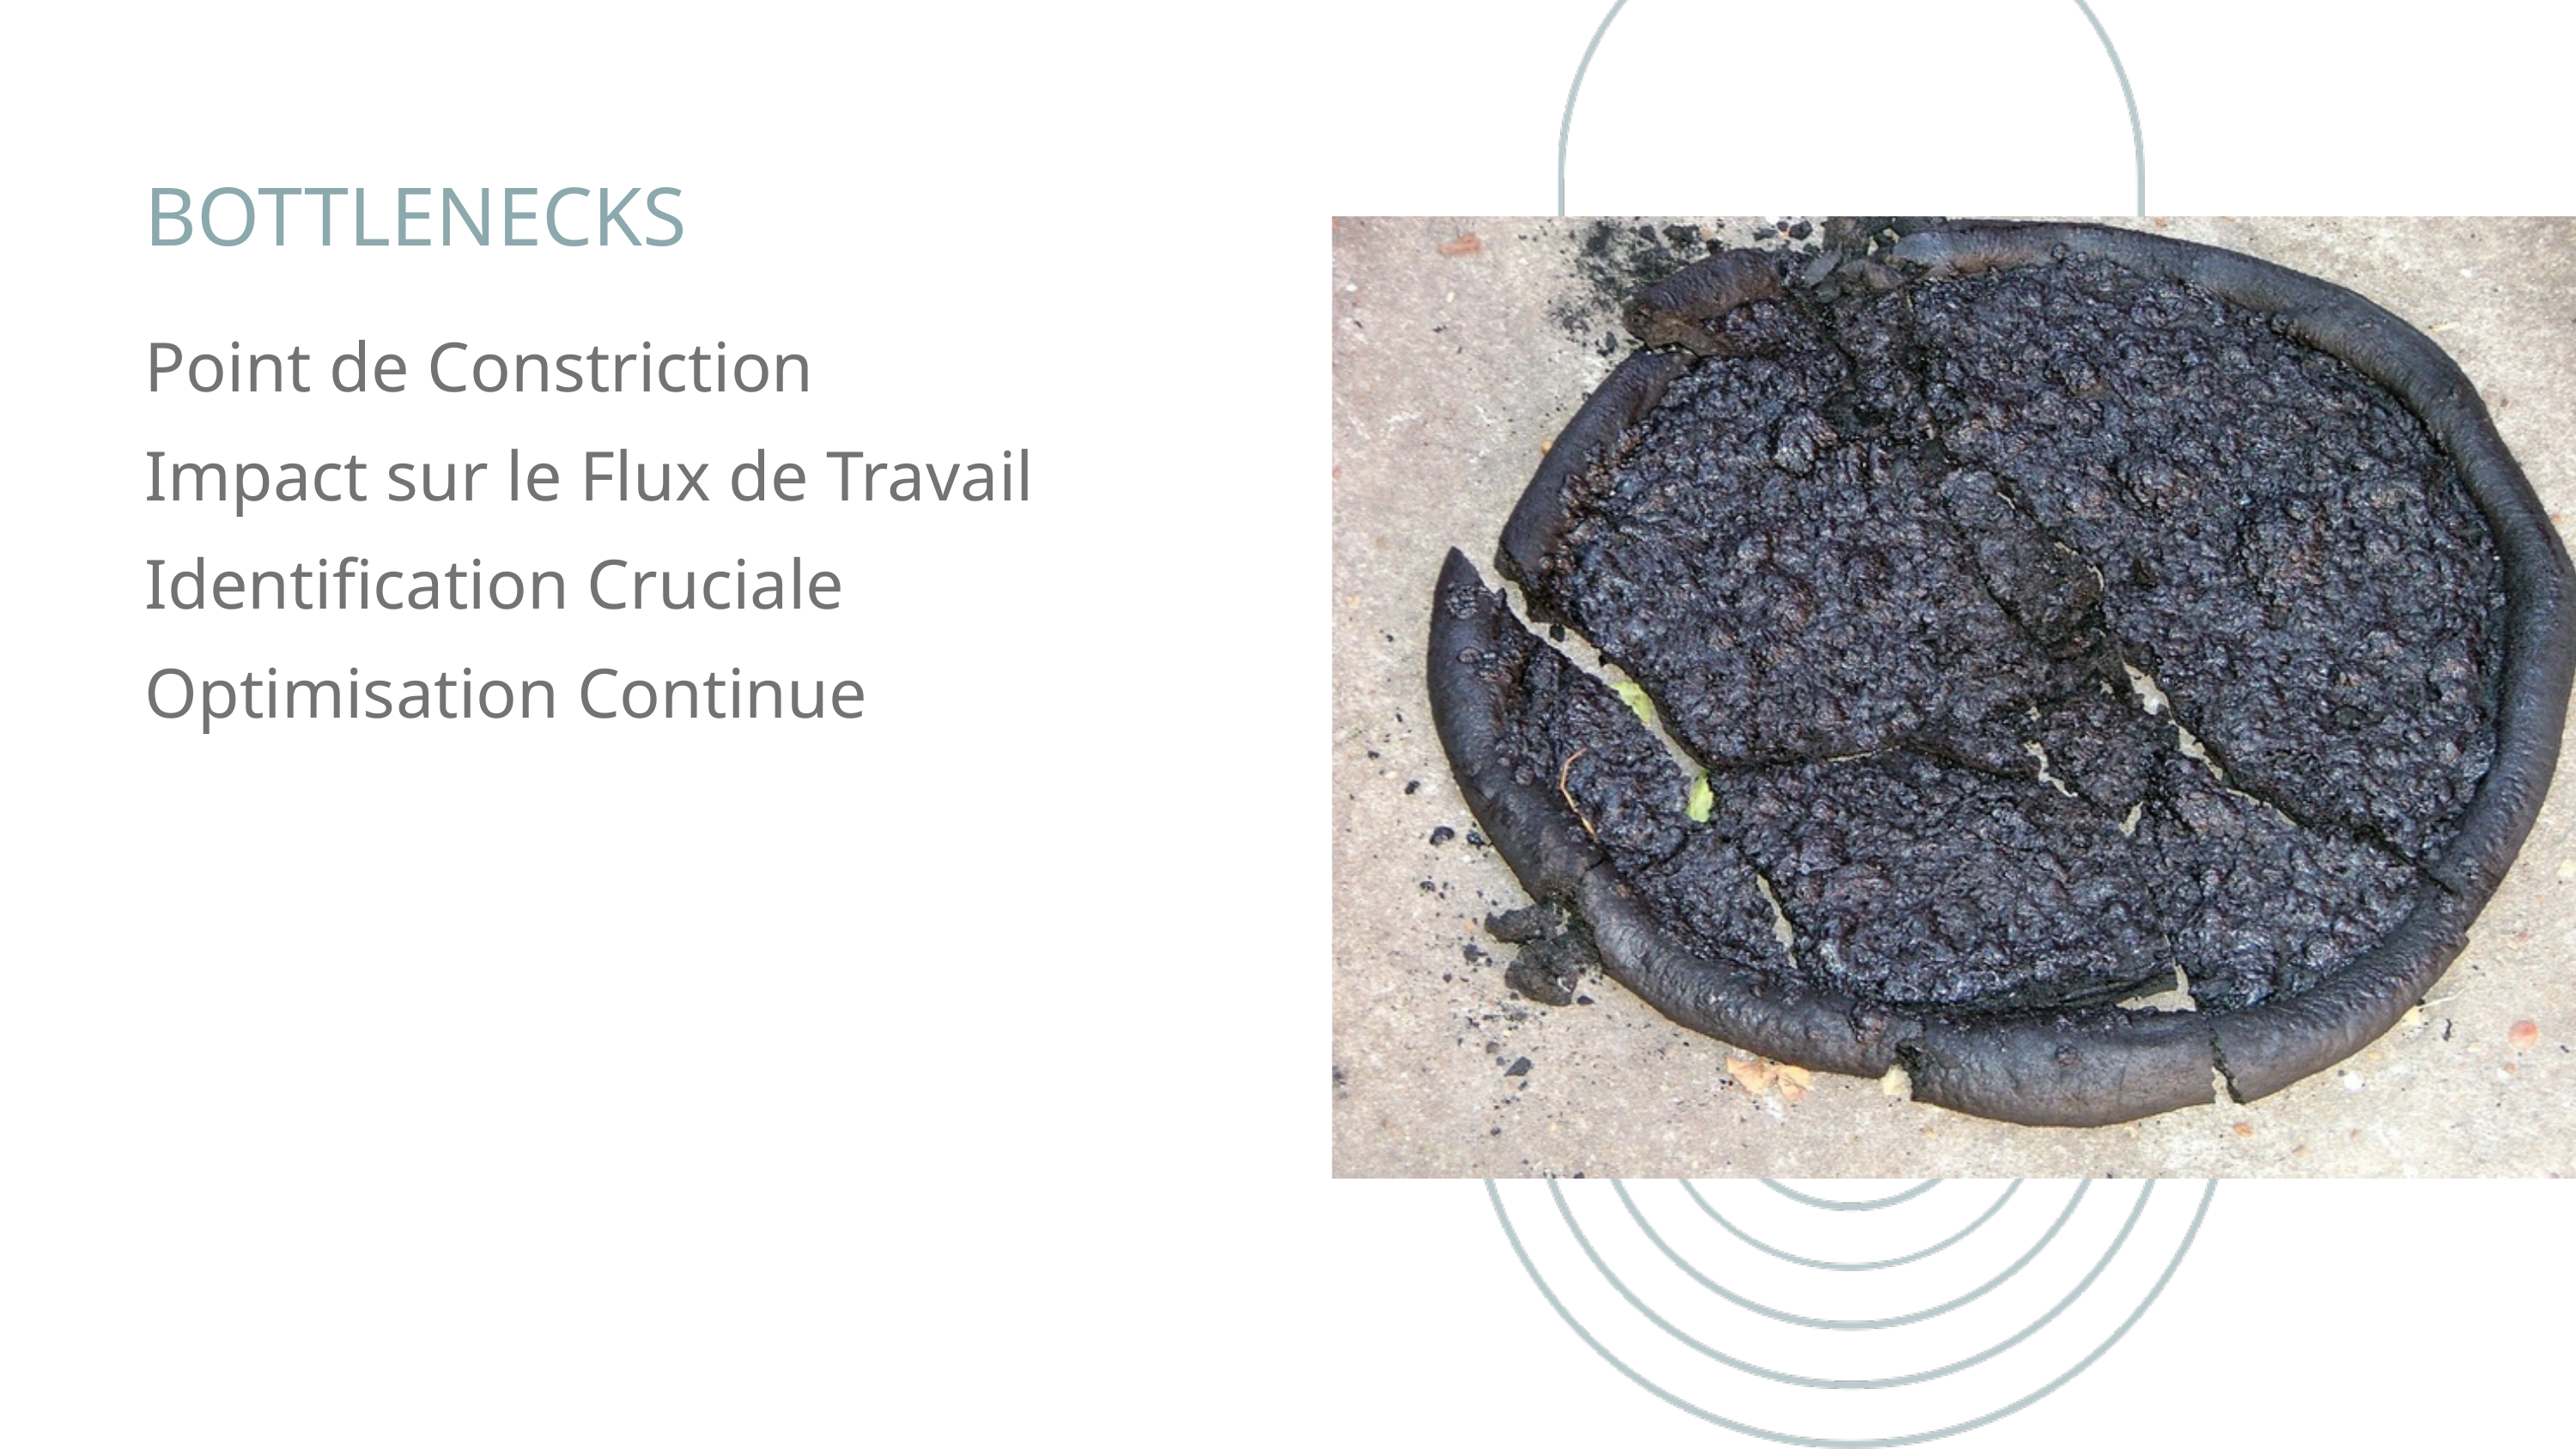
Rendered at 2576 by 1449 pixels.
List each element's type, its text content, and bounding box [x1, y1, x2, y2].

text_box [1332, 216, 2576, 1179]
text_box Point de Constriction Impact sur le Flux de Travail Identification Cruciale Optimisation Continue [144, 296, 1472, 732]
text_box [1558, 0, 2145, 173]
text_box [1467, 1179, 2236, 1449]
text_box BOTTLENECKS [144, 173, 2260, 263]
